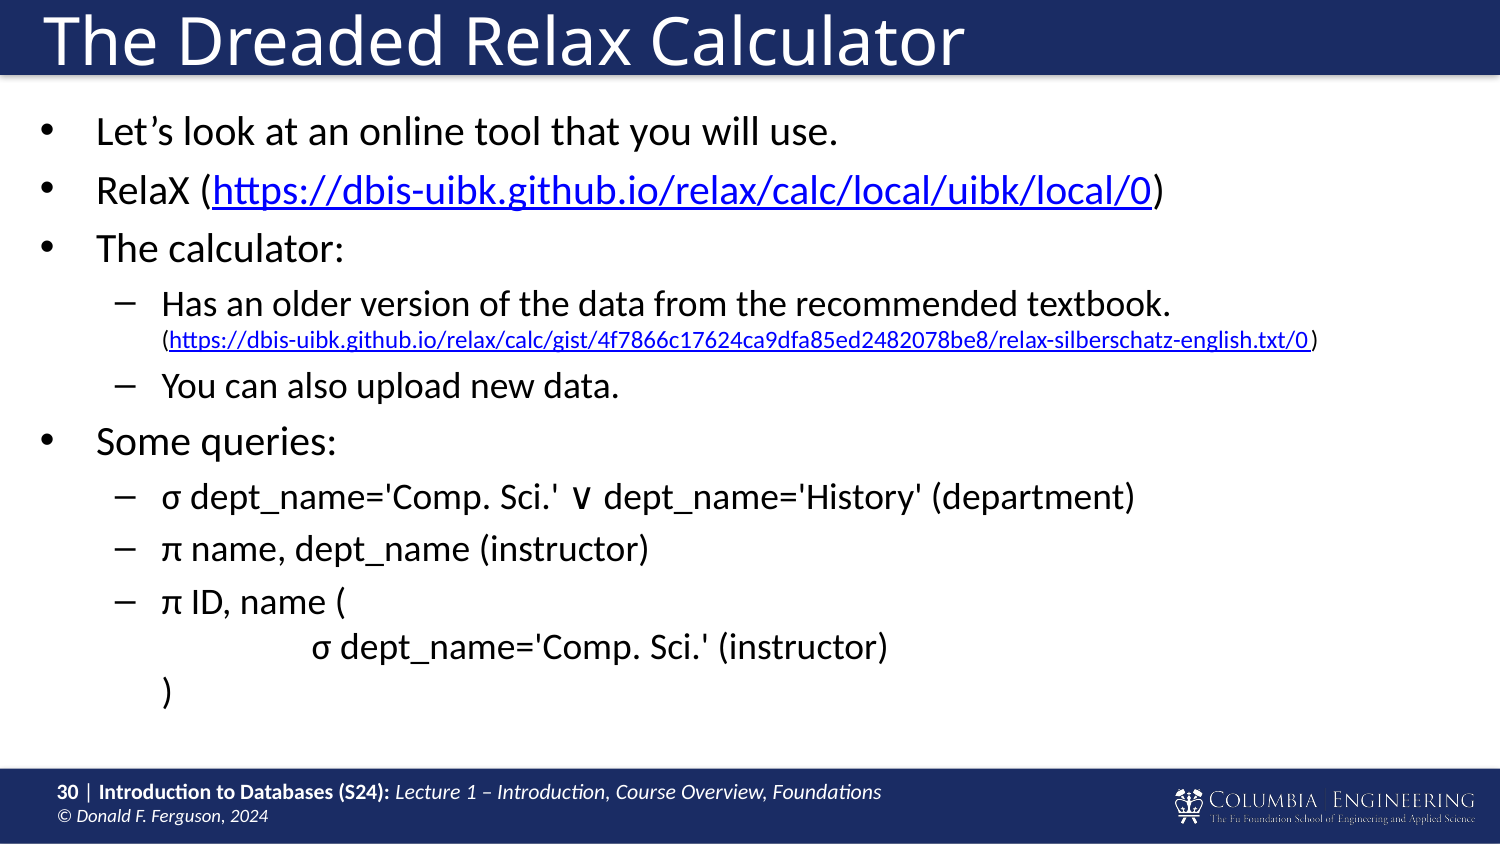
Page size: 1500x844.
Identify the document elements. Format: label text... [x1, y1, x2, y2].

title The Dreaded Relax Calculator [28, 0, 1450, 73]
list Let’s look at an online tool that you will use. RelaX (https://dbis-uibk.github.io/relax/calc/local/uibk/local/0) The calculator: Has an older version of the data from the recommended textbook. (https://dbis-uibk.github.io/relax/calc/gist/4f7866c17624ca9dfa85ed2482078be8/relax-silberschatz-english.txt/0) You can also upload new data. Some queries: σ dept_name='Comp. Sci.' ∨ dept_name='History' (department) π name, dept_name (instructor) π ID, name ( σ dept_name='Comp. Sci.' (instructor) ) [24, 96, 1475, 760]
